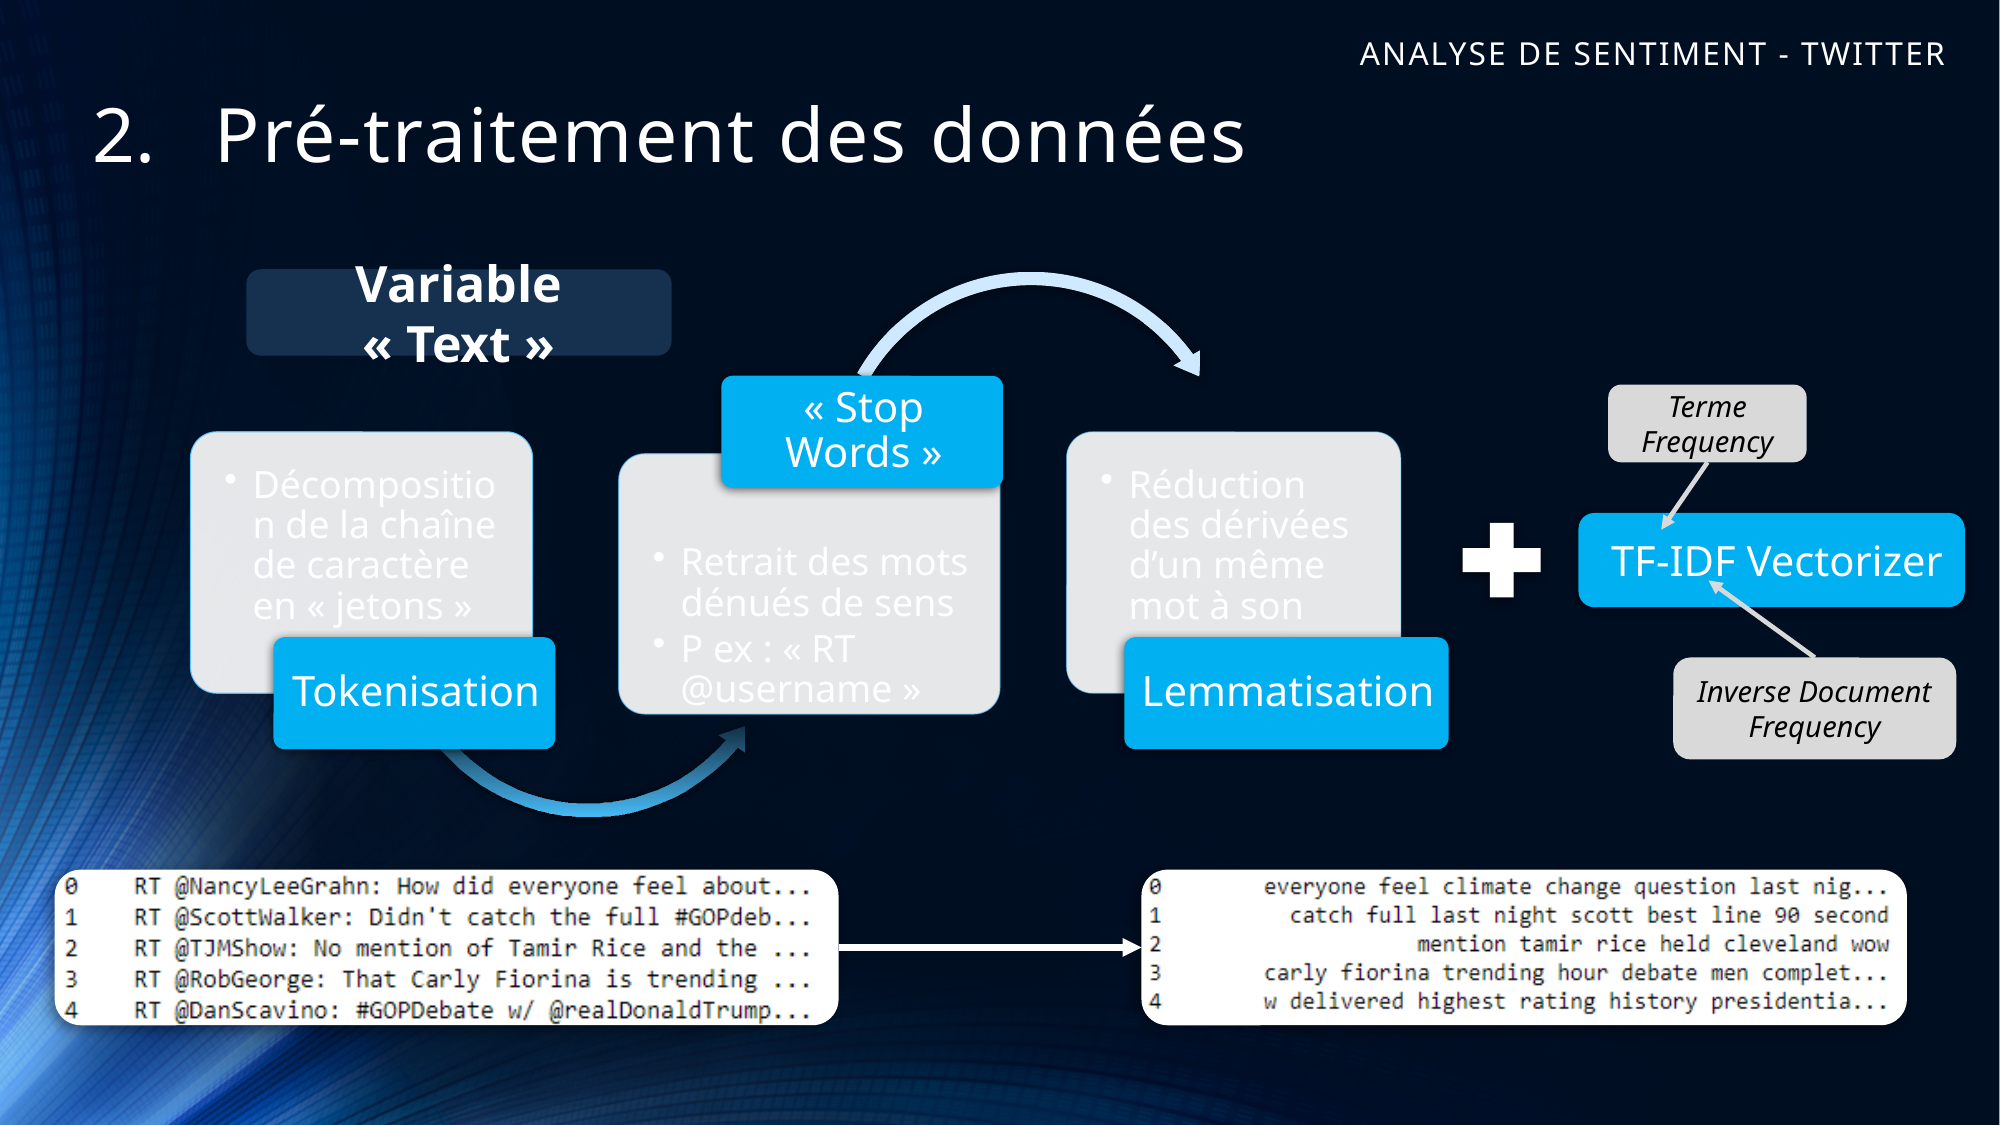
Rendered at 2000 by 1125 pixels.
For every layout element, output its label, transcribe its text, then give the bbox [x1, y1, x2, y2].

text_box [1462, 522, 1541, 598]
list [184, 295, 1455, 830]
picture [0, 0, 2000, 1125]
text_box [1708, 580, 1815, 658]
text_box Inverse Document Frequency [1672, 656, 1958, 761]
text_box Terme Frequency [1607, 383, 1808, 464]
text_box ANALYSE DE SENTIMENT - TWITTER [1345, 11, 2000, 81]
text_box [1661, 462, 1708, 530]
text_box Variable « Text » [245, 268, 673, 295]
text_box TF-IDF Vectorizer [1578, 512, 1965, 608]
text_box Pré-traitement des données [77, 59, 1578, 187]
